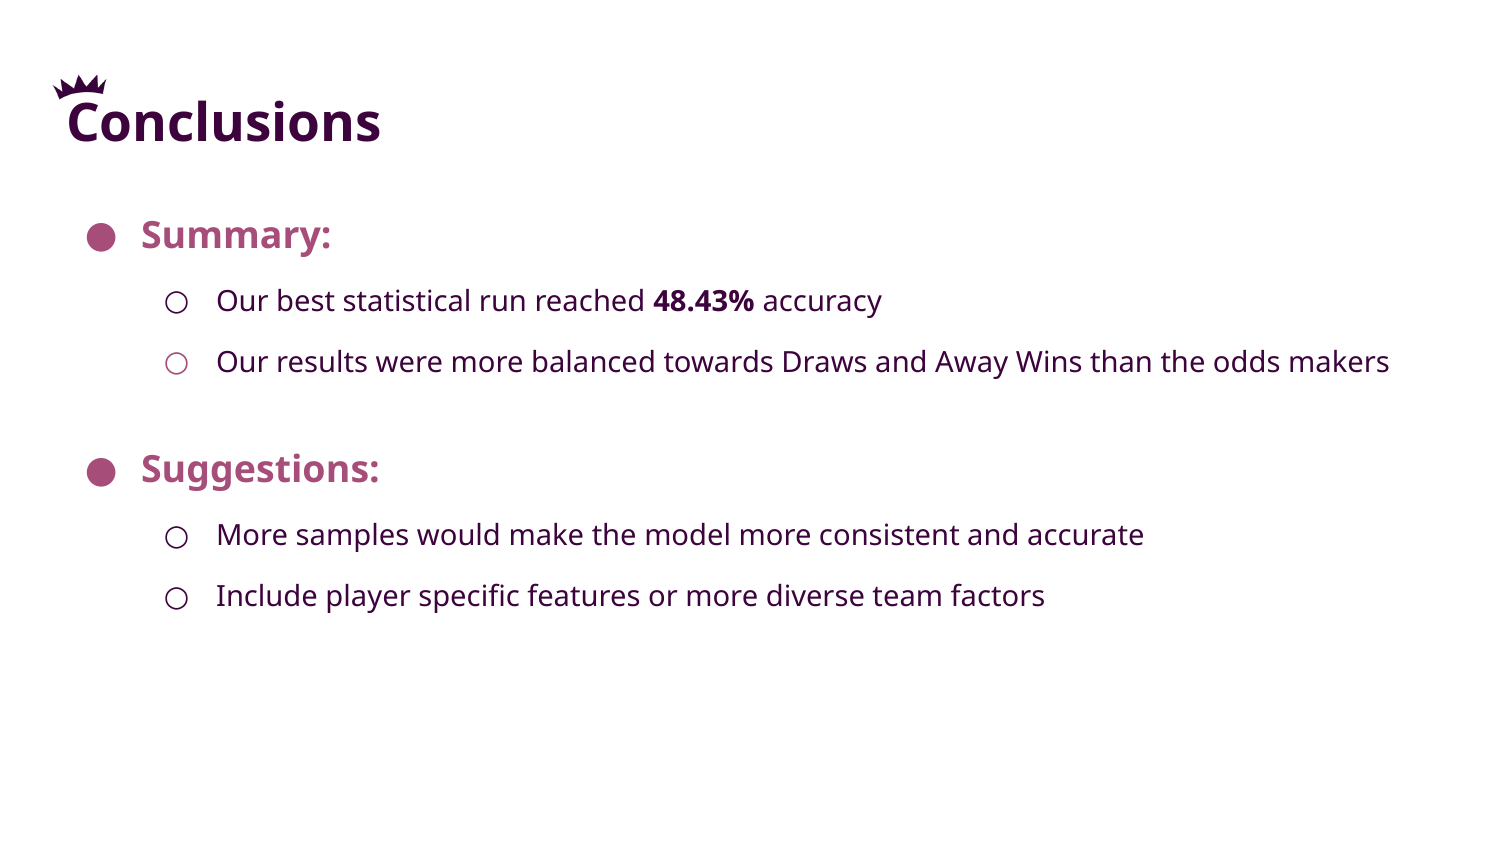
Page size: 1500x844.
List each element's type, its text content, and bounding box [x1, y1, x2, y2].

picture [50, 72, 113, 105]
list Summary: Our best statistical run reached 48.43% accuracy Our results were more balanced towards Draws and Away Wins than the odds makers Suggestions: More samples would make the model more consistent and accurate Include player specific features or more diverse team factors [51, 189, 1408, 756]
title Conclusions [51, 72, 1449, 167]
